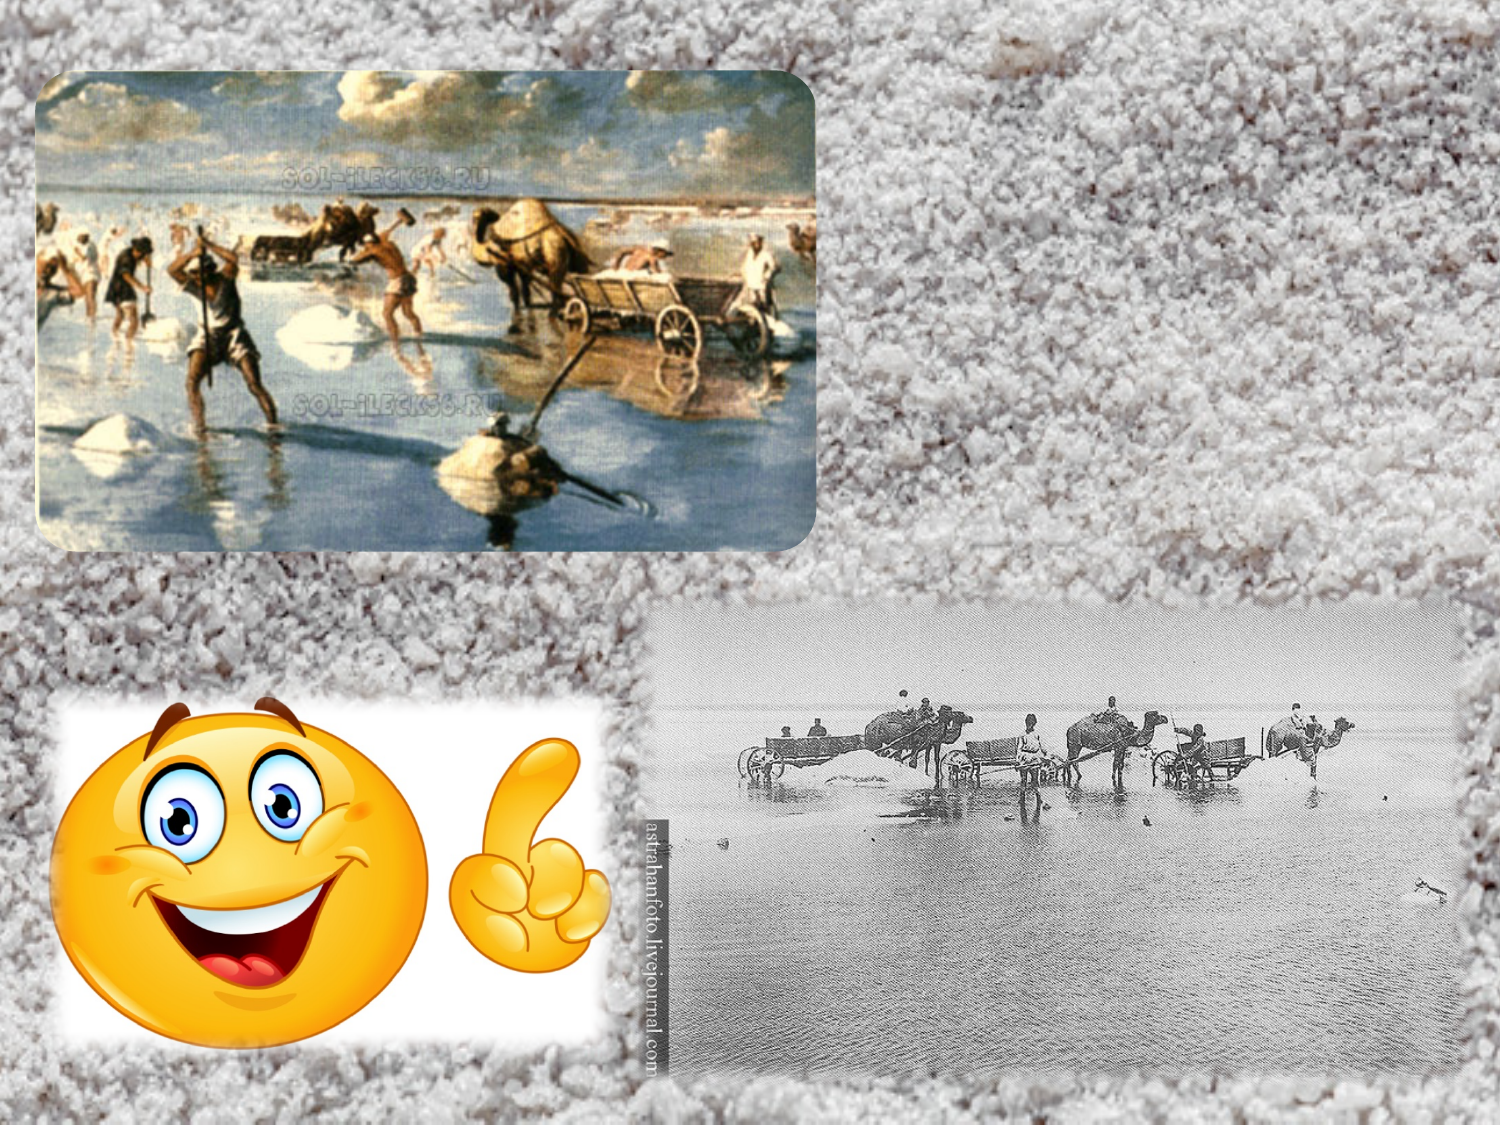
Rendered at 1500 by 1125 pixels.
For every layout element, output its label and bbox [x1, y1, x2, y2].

picture [628, 585, 1478, 1091]
picture [34, 70, 817, 552]
picture [34, 679, 625, 1067]
list [0, 0, 1500, 1125]
